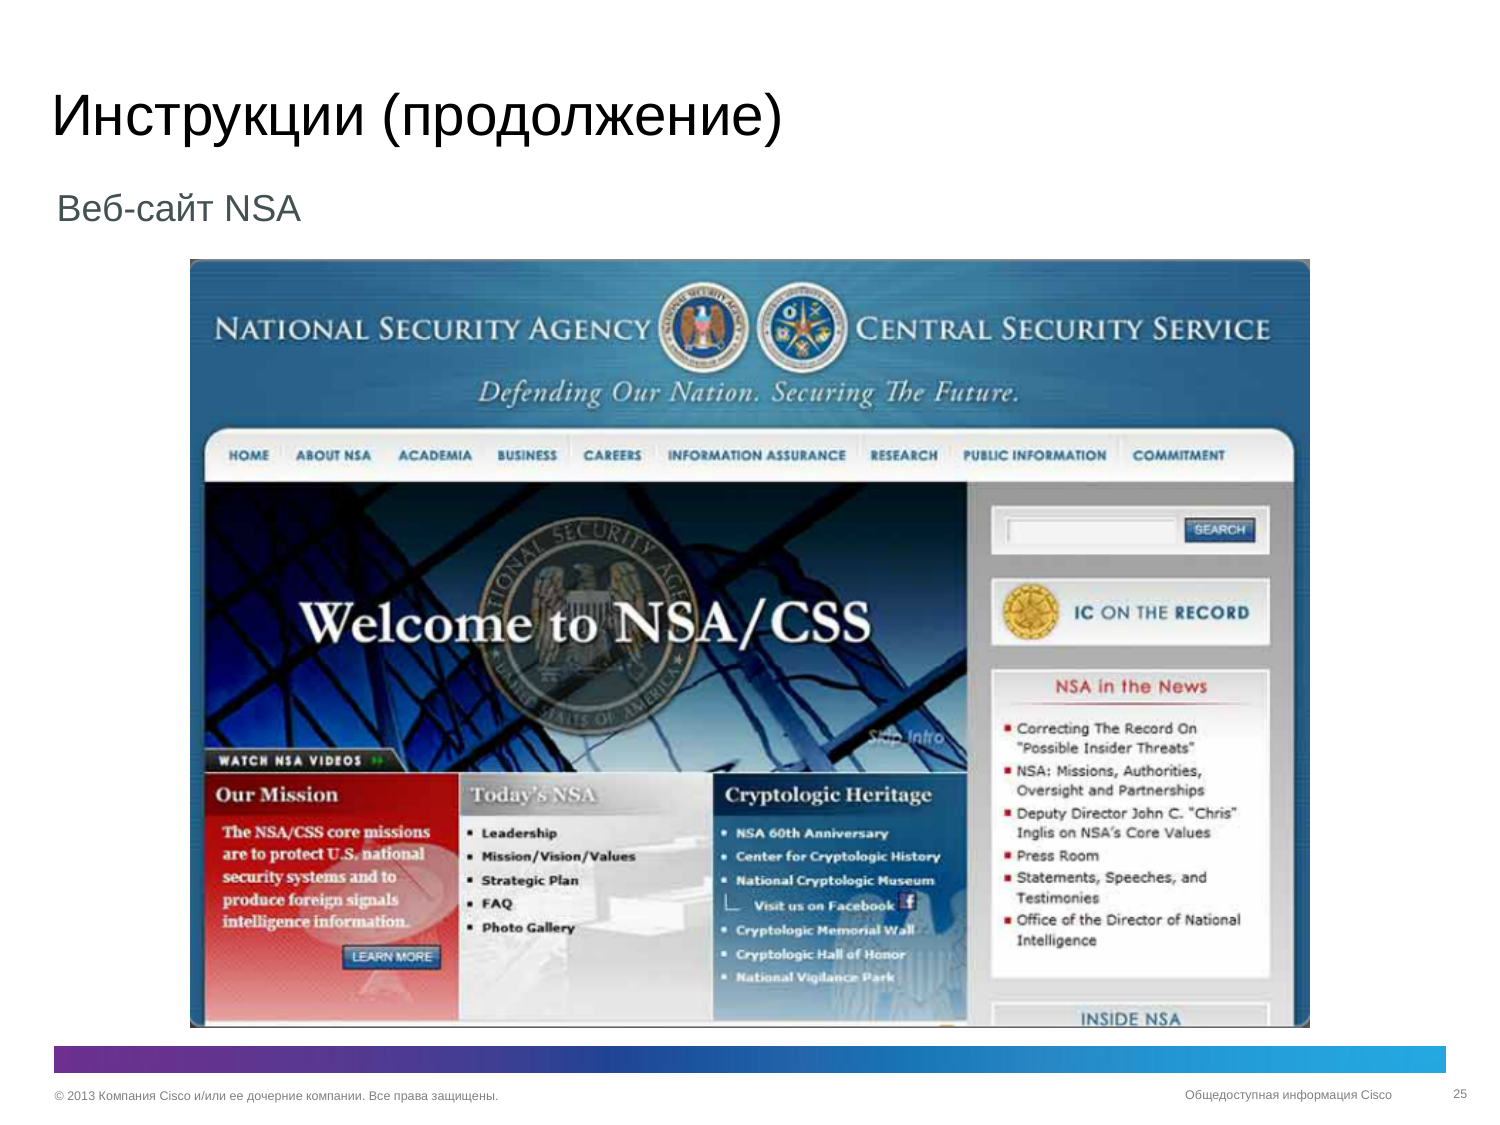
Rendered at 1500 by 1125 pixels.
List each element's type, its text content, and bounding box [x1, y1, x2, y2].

picture [54, 1046, 1446, 1073]
picture [190, 258, 1310, 1028]
title Инструкции (продолжение) [37, 17, 1447, 155]
text_box Веб-сайт NSA [41, 180, 732, 260]
